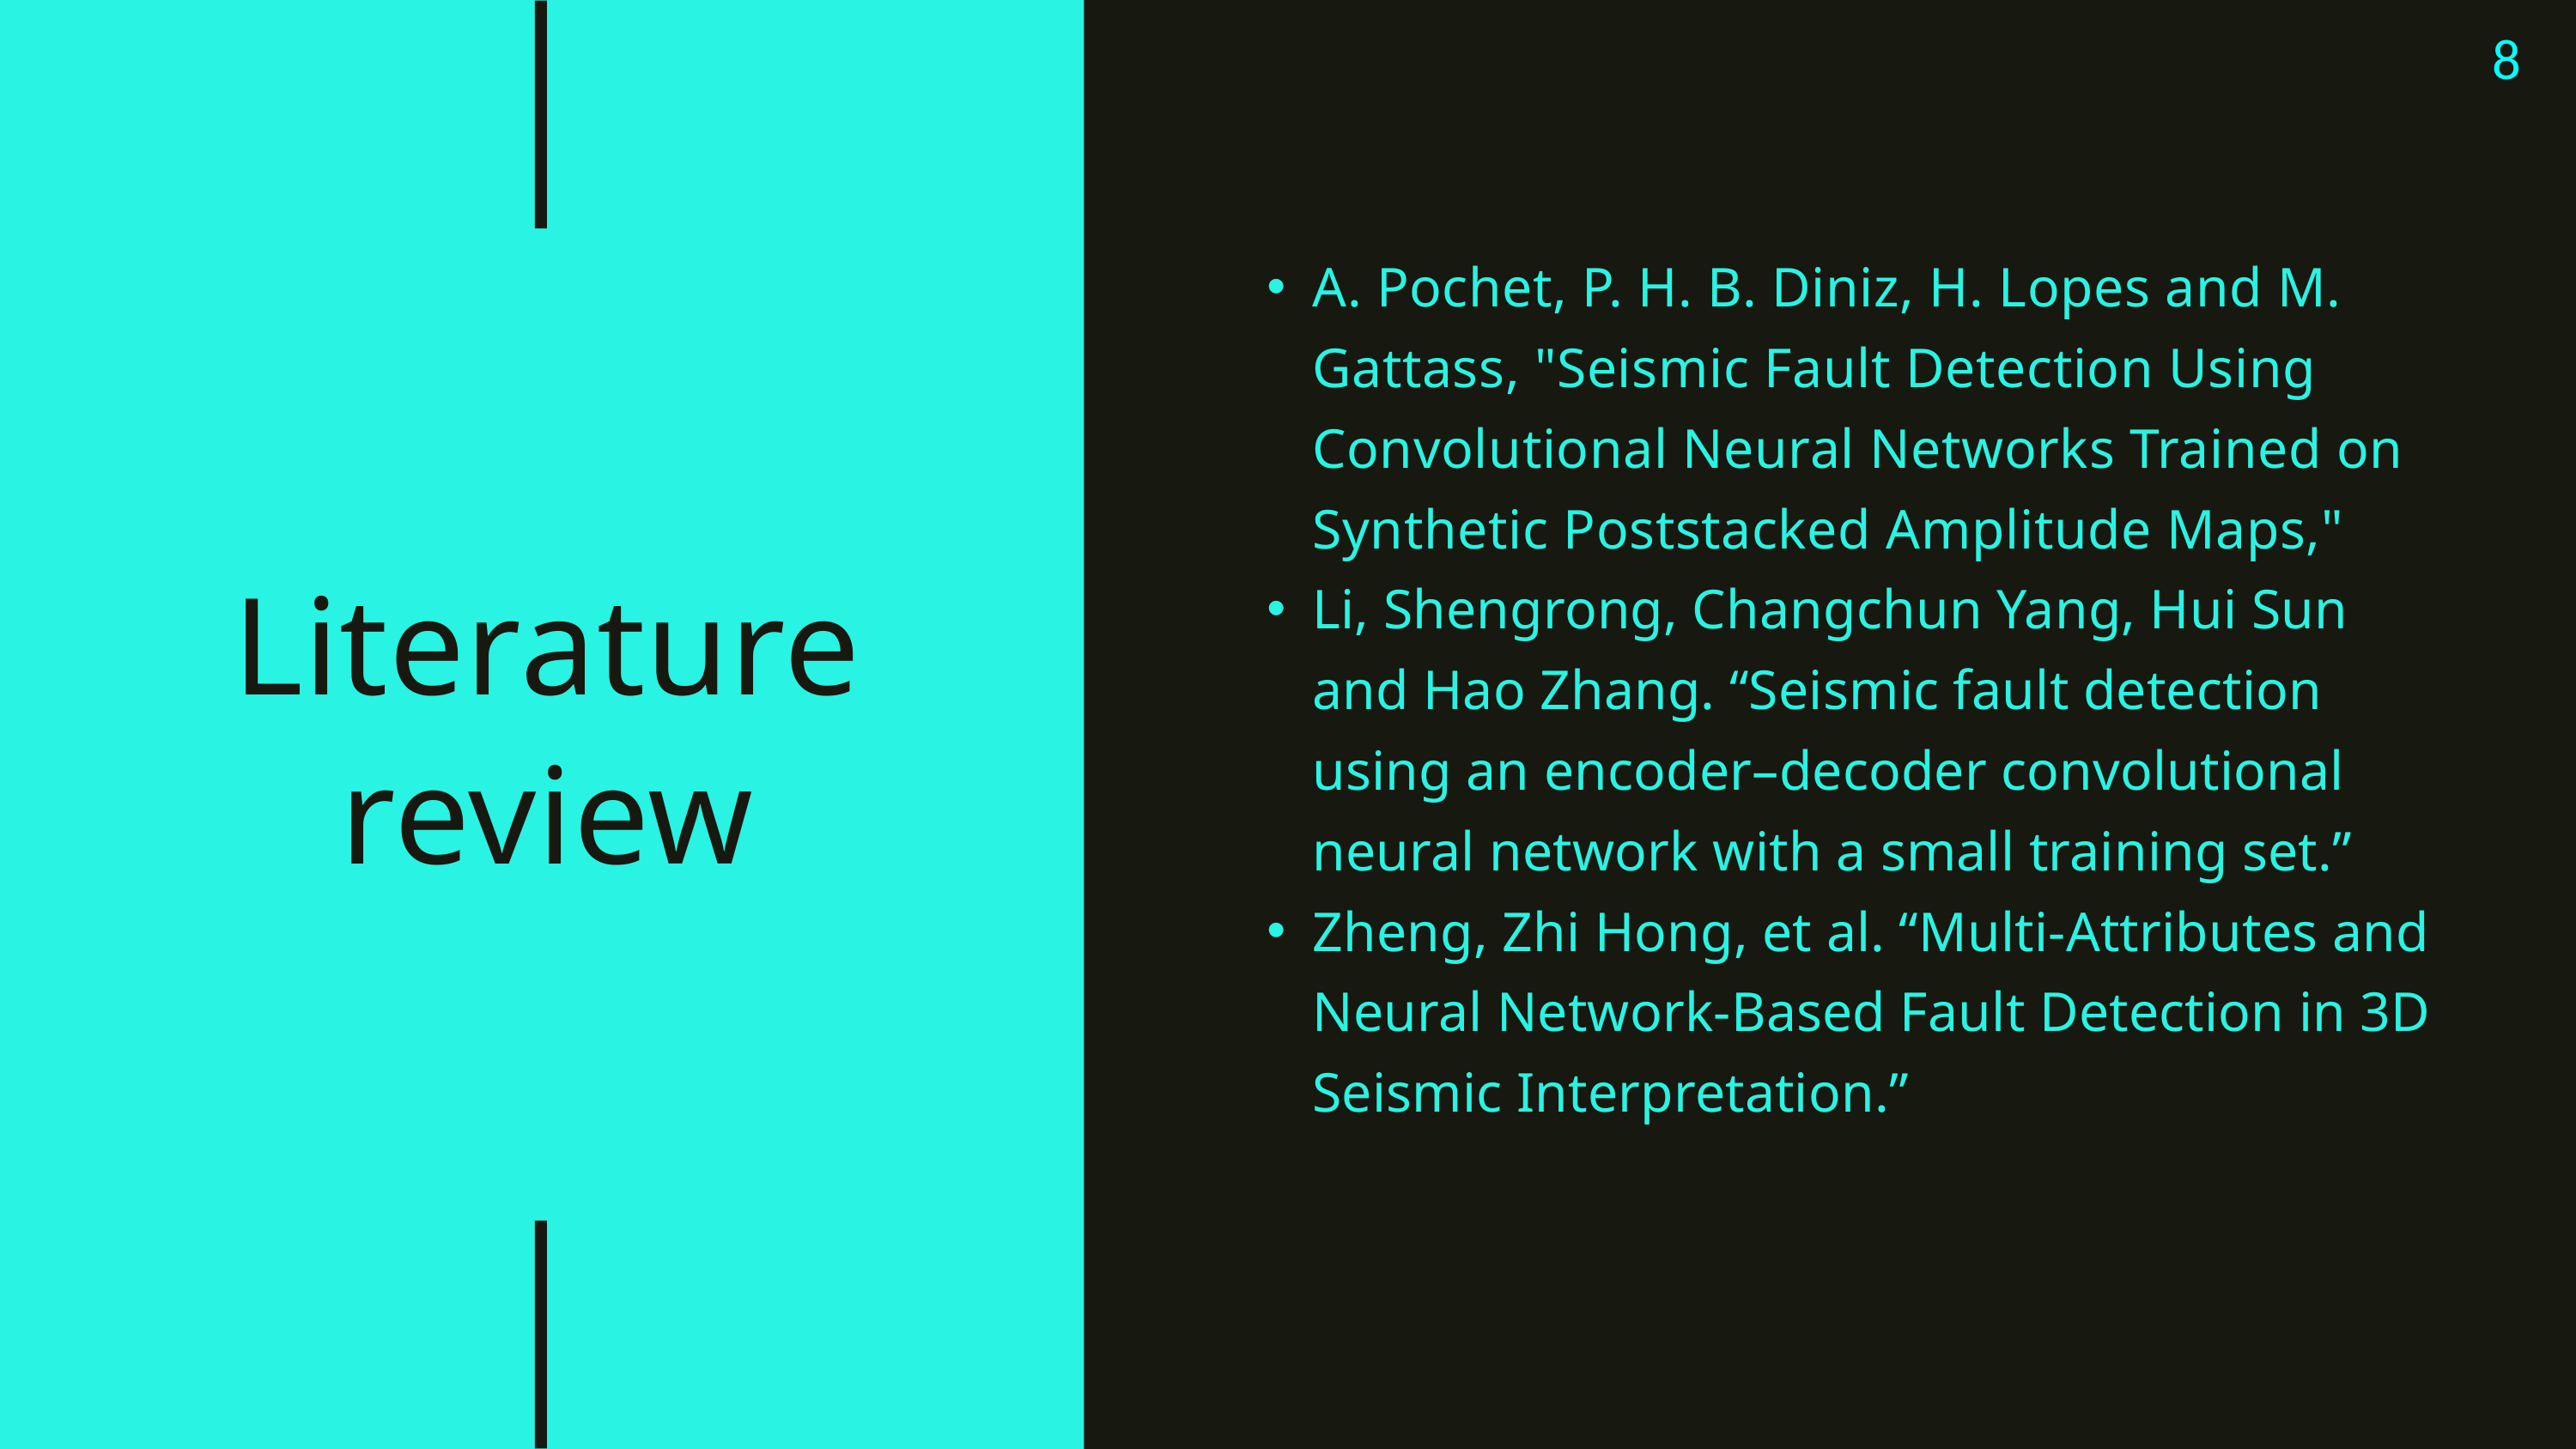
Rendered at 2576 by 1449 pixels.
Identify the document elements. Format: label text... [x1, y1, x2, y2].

text_box [534, 1220, 547, 1449]
text_box A. Pochet, P. H. B. Diniz, H. Lopes and M. Gattass, "Seismic Fault Detection Using Convolutional Neural Networks Trained on Synthetic Poststacked Amplitude Maps," Li, Shengrong, Changchun Yang, Hui Sun and Hao Zhang. “Seismic fault detection using an encoder–decoder convolutional neural network with a small training set.” Zheng, Zhi Hong, et al. “Multi-Attributes and Neural Network-Based Fault Detection in 3D Seismic Interpretation.” [1221, 237, 2439, 1124]
text_box [534, 0, 547, 229]
text_box [1084, 0, 2576, 1449]
text_box 8 [2479, 15, 2549, 98]
text_box Literature review [77, 552, 1017, 891]
